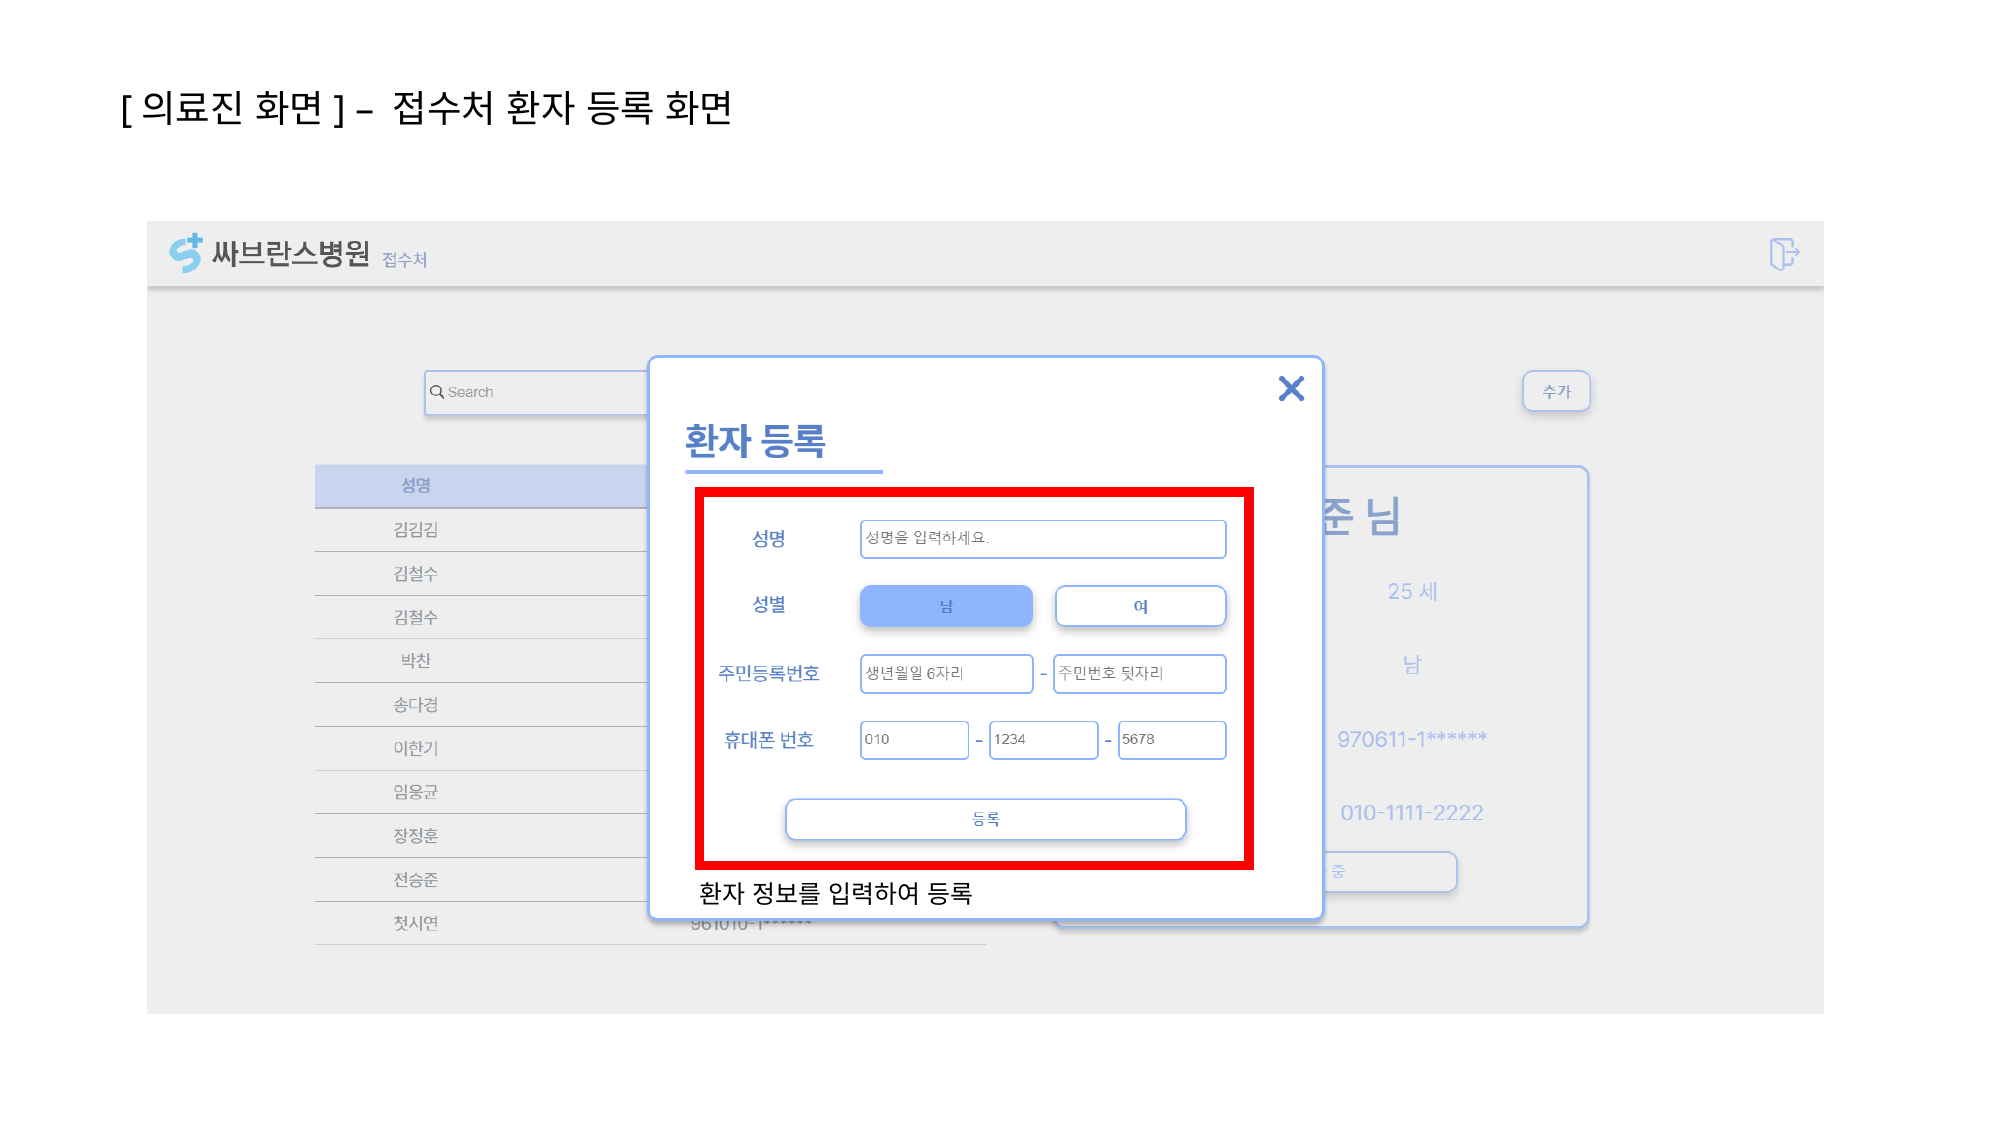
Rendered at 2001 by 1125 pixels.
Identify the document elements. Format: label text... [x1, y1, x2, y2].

text_box [의료진 화면] – 접수처 환자 등록 화면 [105, 77, 805, 138]
picture [146, 221, 1824, 1014]
